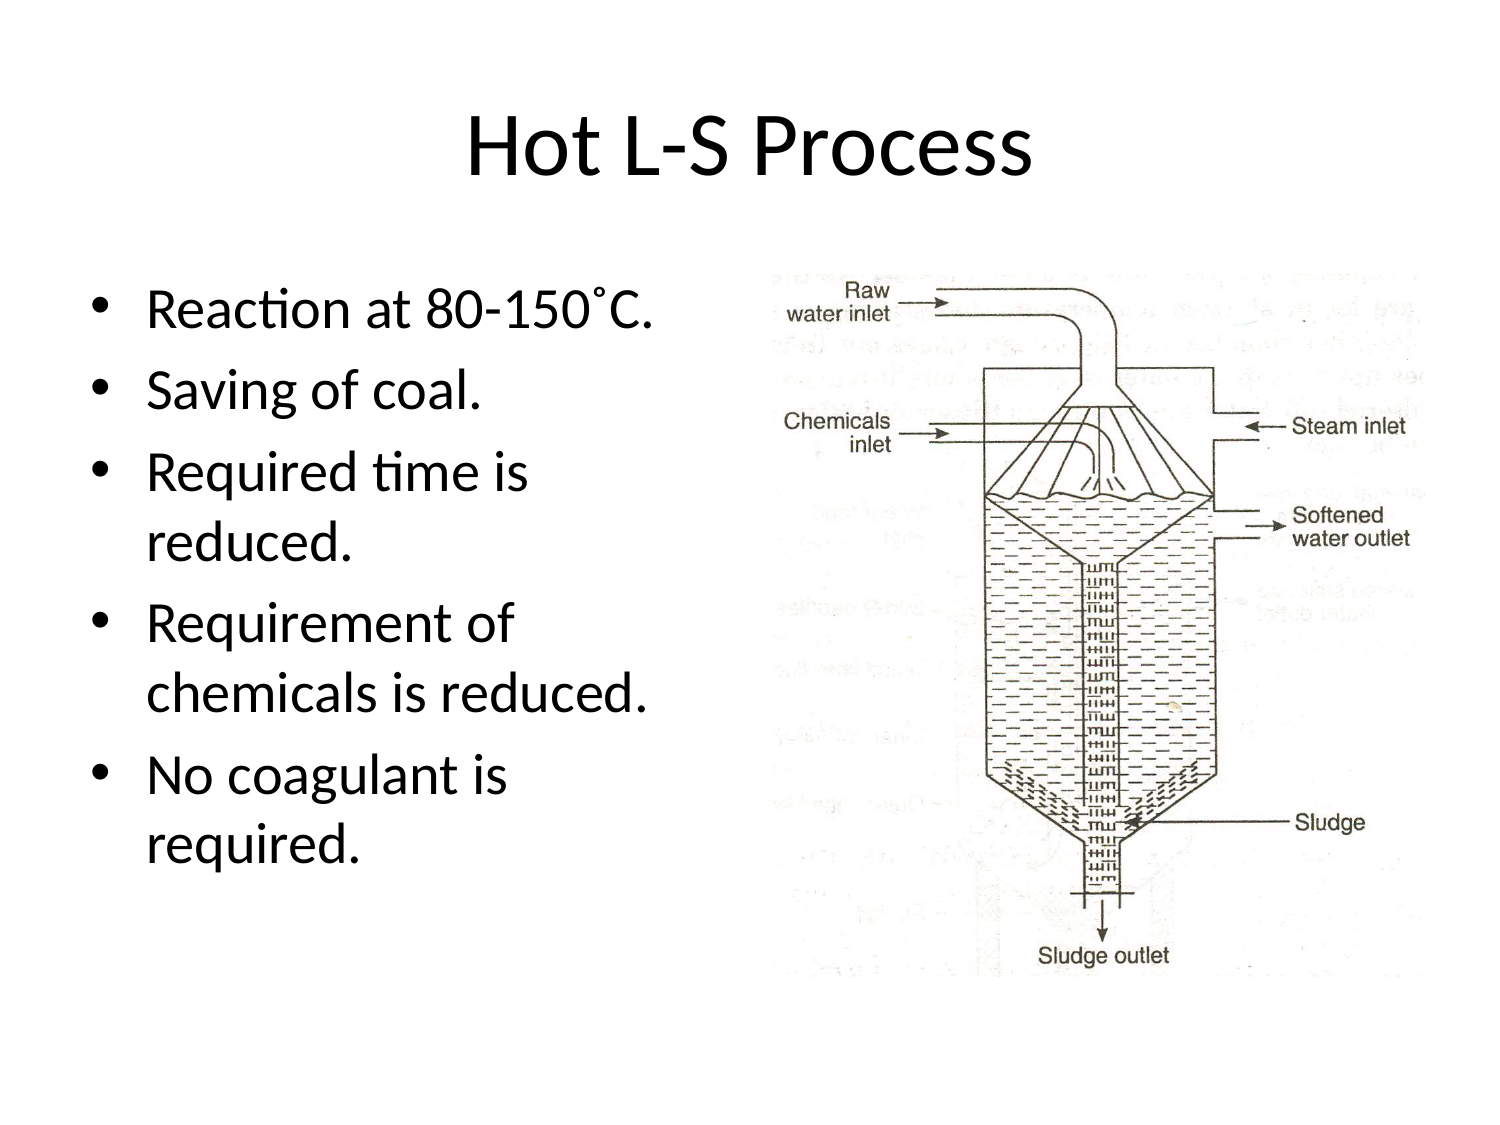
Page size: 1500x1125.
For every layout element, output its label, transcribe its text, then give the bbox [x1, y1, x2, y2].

list Reaction at 80-150˚C. Saving of coal. Required time is reduced. Requirement of chemicals is reduced. No coagulant is required. [75, 262, 738, 1005]
picture [773, 274, 1426, 977]
title Hot L-S Process [75, 45, 1425, 233]
